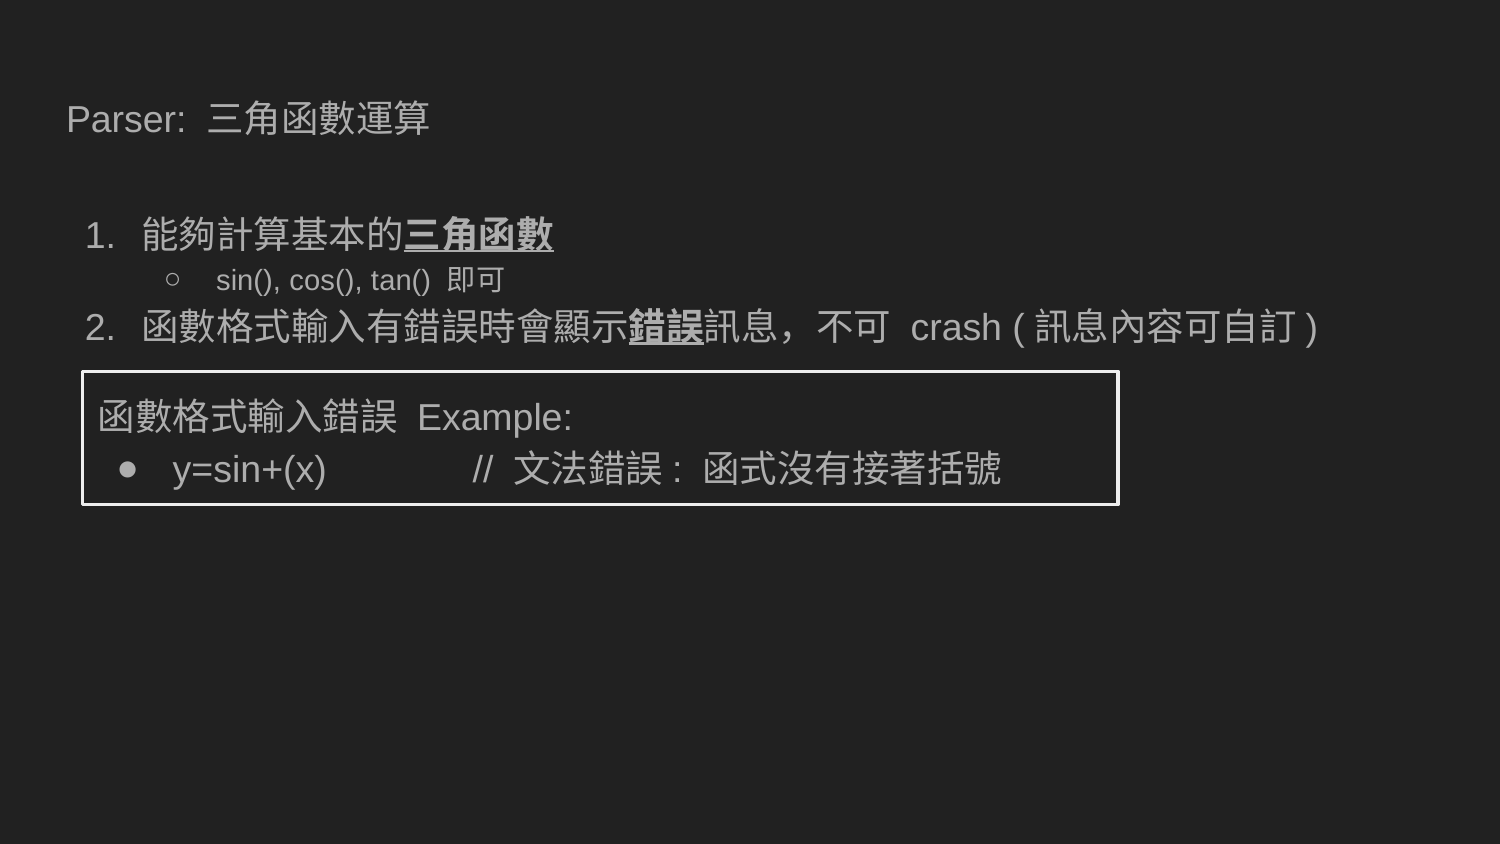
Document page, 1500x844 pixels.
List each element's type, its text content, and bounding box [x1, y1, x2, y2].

list 能夠計算基本的三角函數 sin(), cos(), tan() 即可 函數格式輸入有錯誤時會顯示錯誤訊息，不可 crash (訊息內容可自訂) [51, 189, 1490, 488]
title Parser: 三角函數運算 [51, 72, 1449, 189]
text_box 函數格式輸入錯誤 Example: y=sin+(x) // 文法錯誤: 函式沒有接著括號 [82, 371, 1119, 505]
